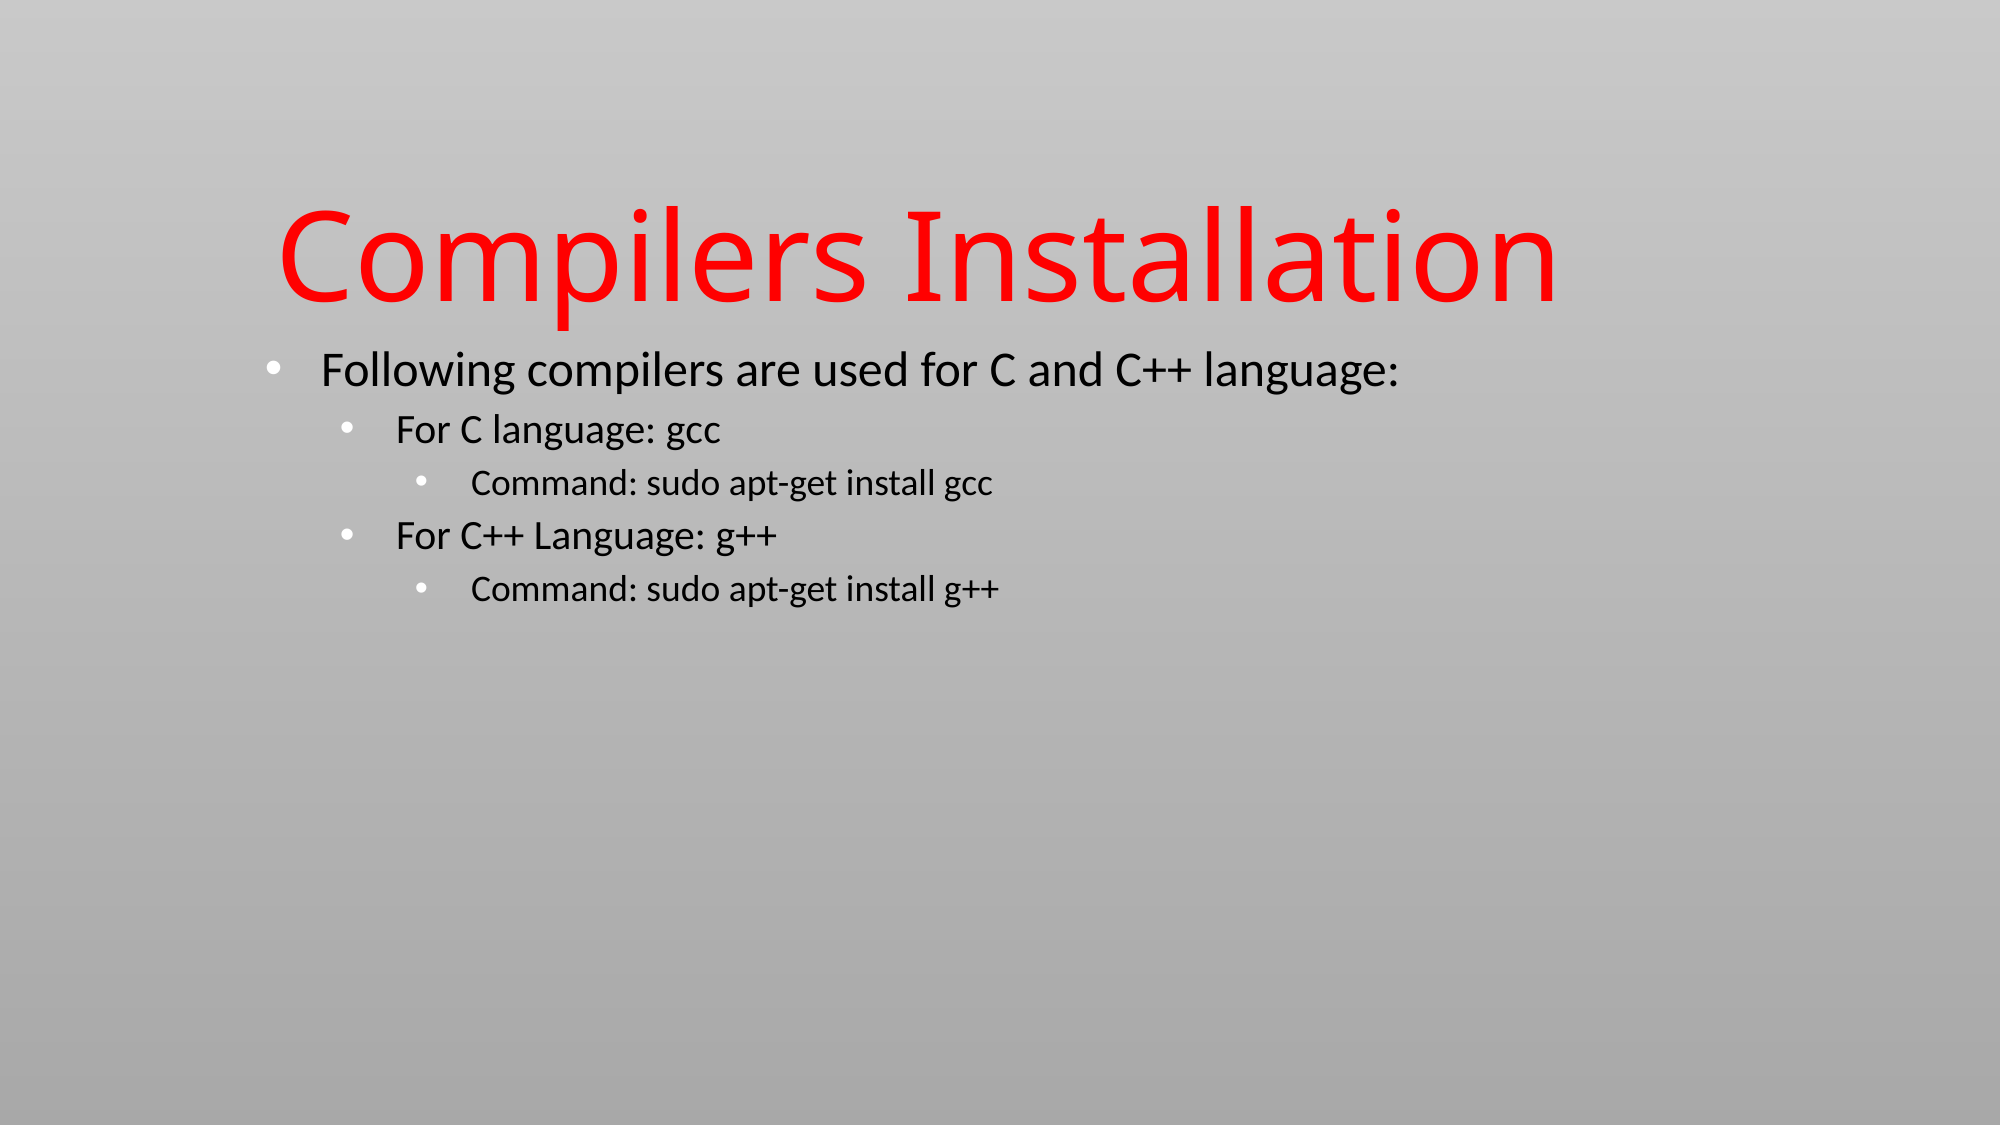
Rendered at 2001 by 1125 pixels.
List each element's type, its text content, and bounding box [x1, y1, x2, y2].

text_box Following compilers are used for C and C++ language: For C language: gcc Command: sudo apt-get install gcc For C++ Language: g++ Command: sudo apt-get install g++ [249, 335, 1750, 863]
text_box Compilers Installation [169, 103, 1670, 336]
